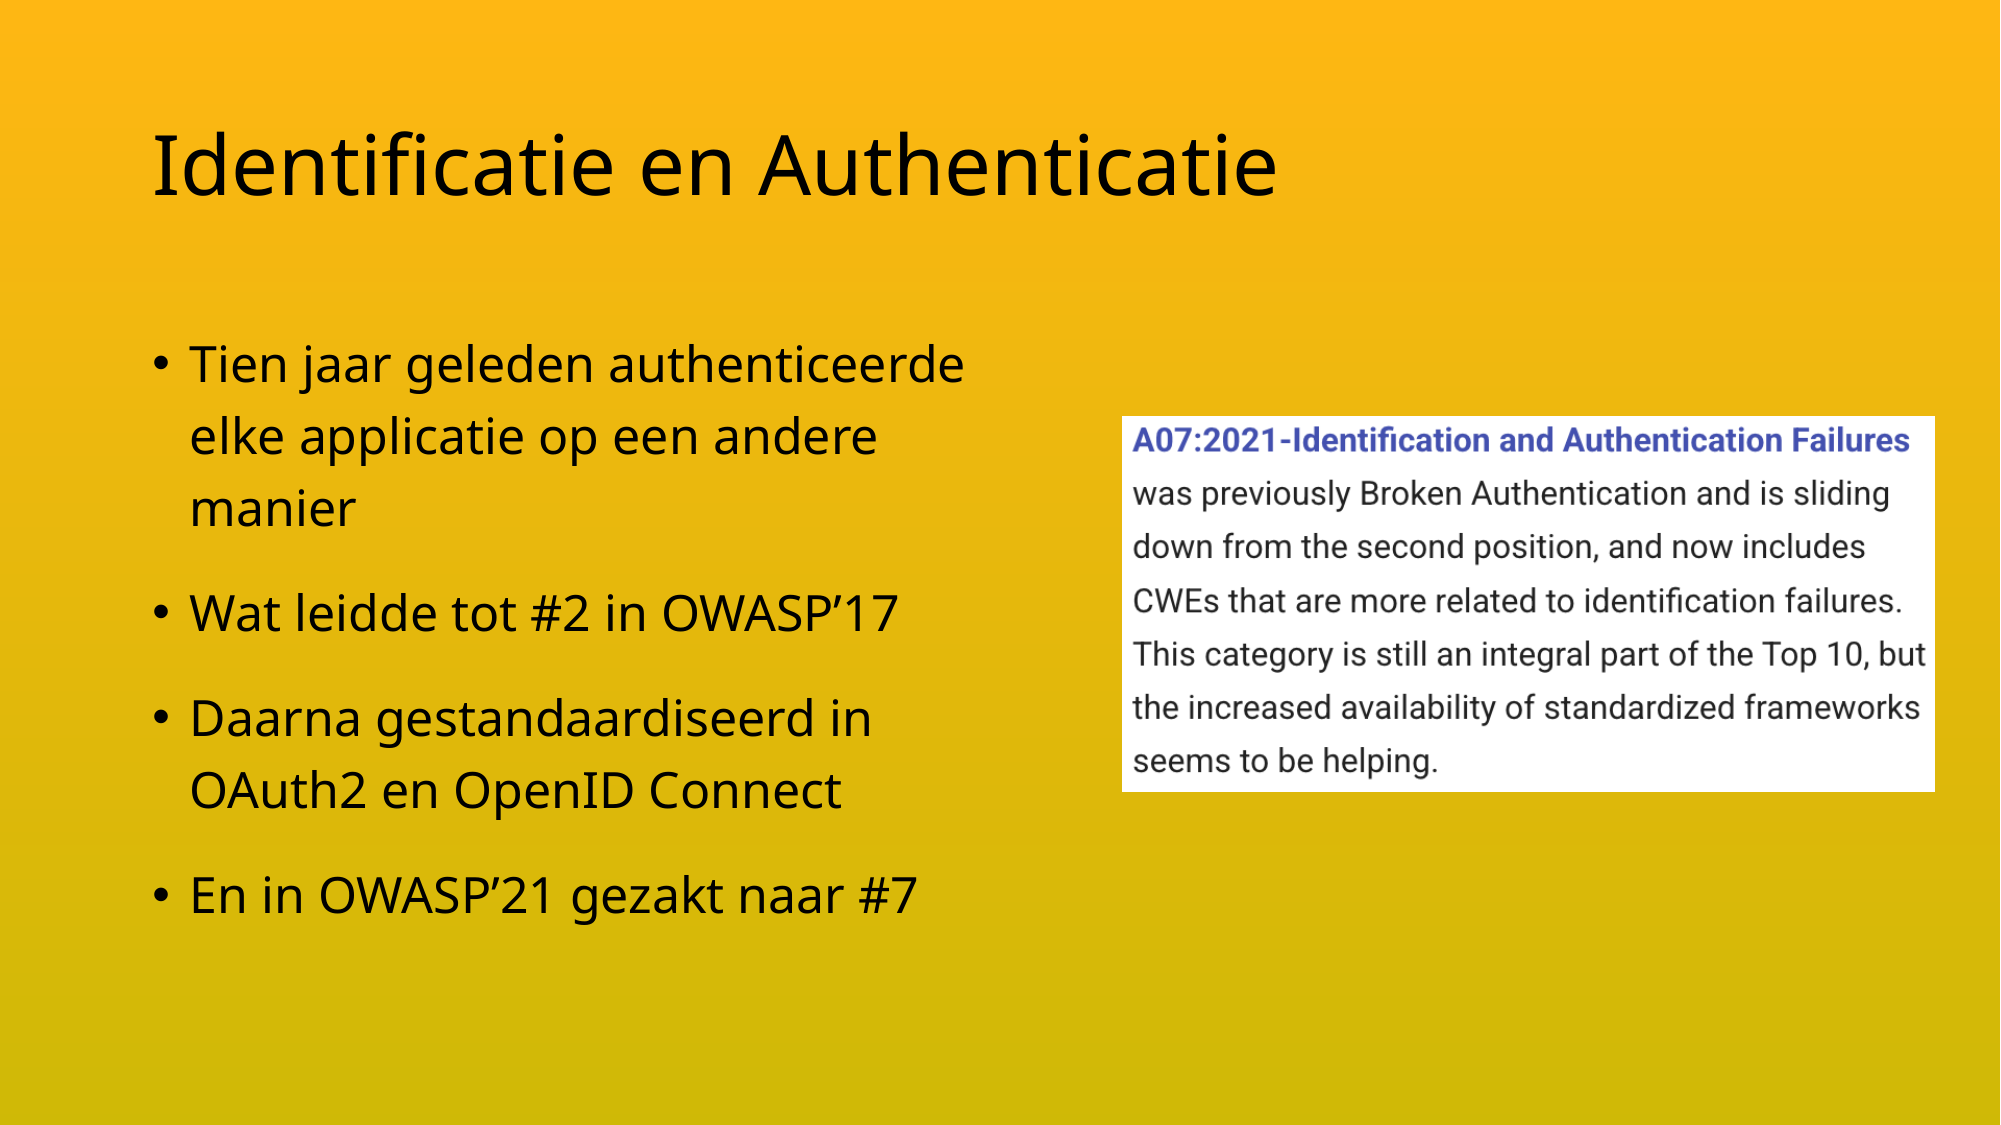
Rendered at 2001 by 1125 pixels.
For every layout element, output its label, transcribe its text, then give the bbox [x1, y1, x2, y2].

title Identificatie en Authenticatie [137, 59, 1863, 278]
list Tien jaar geleden authenticeerde elke applicatie op een andere manier Wat leidde tot #2 in OWASP’17 Daarna gestandaardiseerd in OAuth2 en OpenID Connect En in OWASP’21 gezakt naar #7 [137, 312, 1066, 1048]
picture [1121, 415, 1935, 792]
